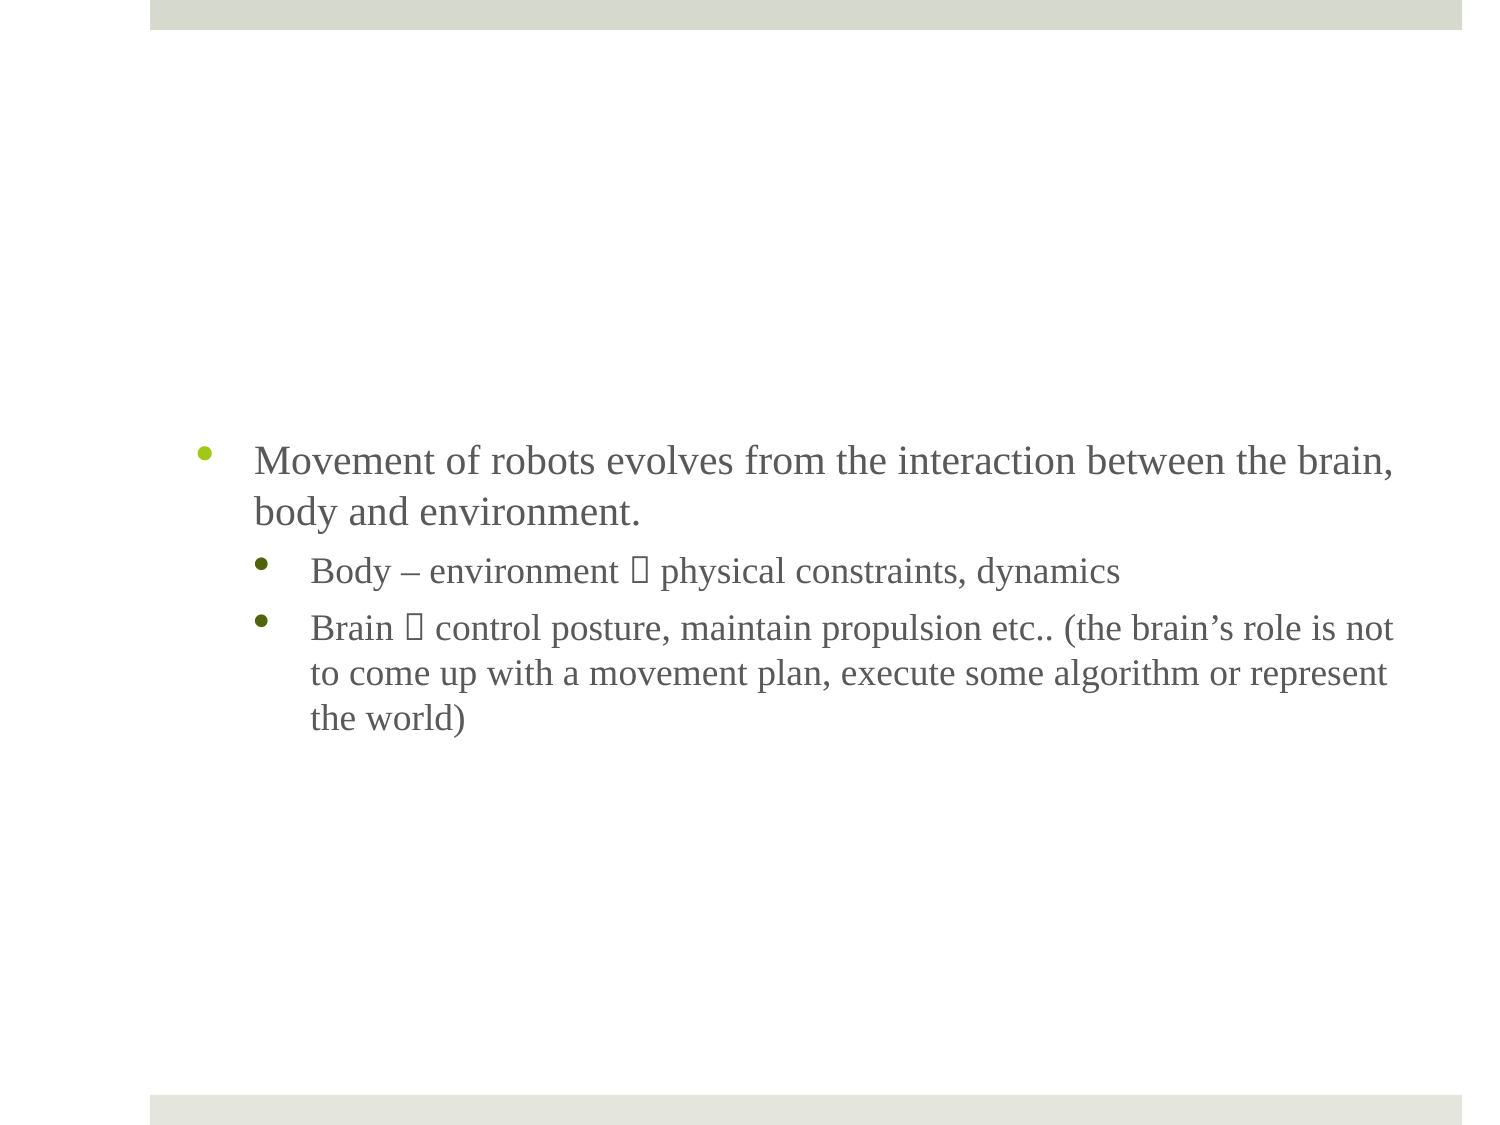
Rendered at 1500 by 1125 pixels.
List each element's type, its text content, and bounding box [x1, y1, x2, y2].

list Movement of robots evolves from the interaction between the brain, body and environment. Body – environment  physical constraints, dynamics Brain  control posture, maintain propulsion etc.. (the brain’s role is not to come up with a movement plan, execute some algorithm or represent the world) [182, 425, 1432, 1028]
